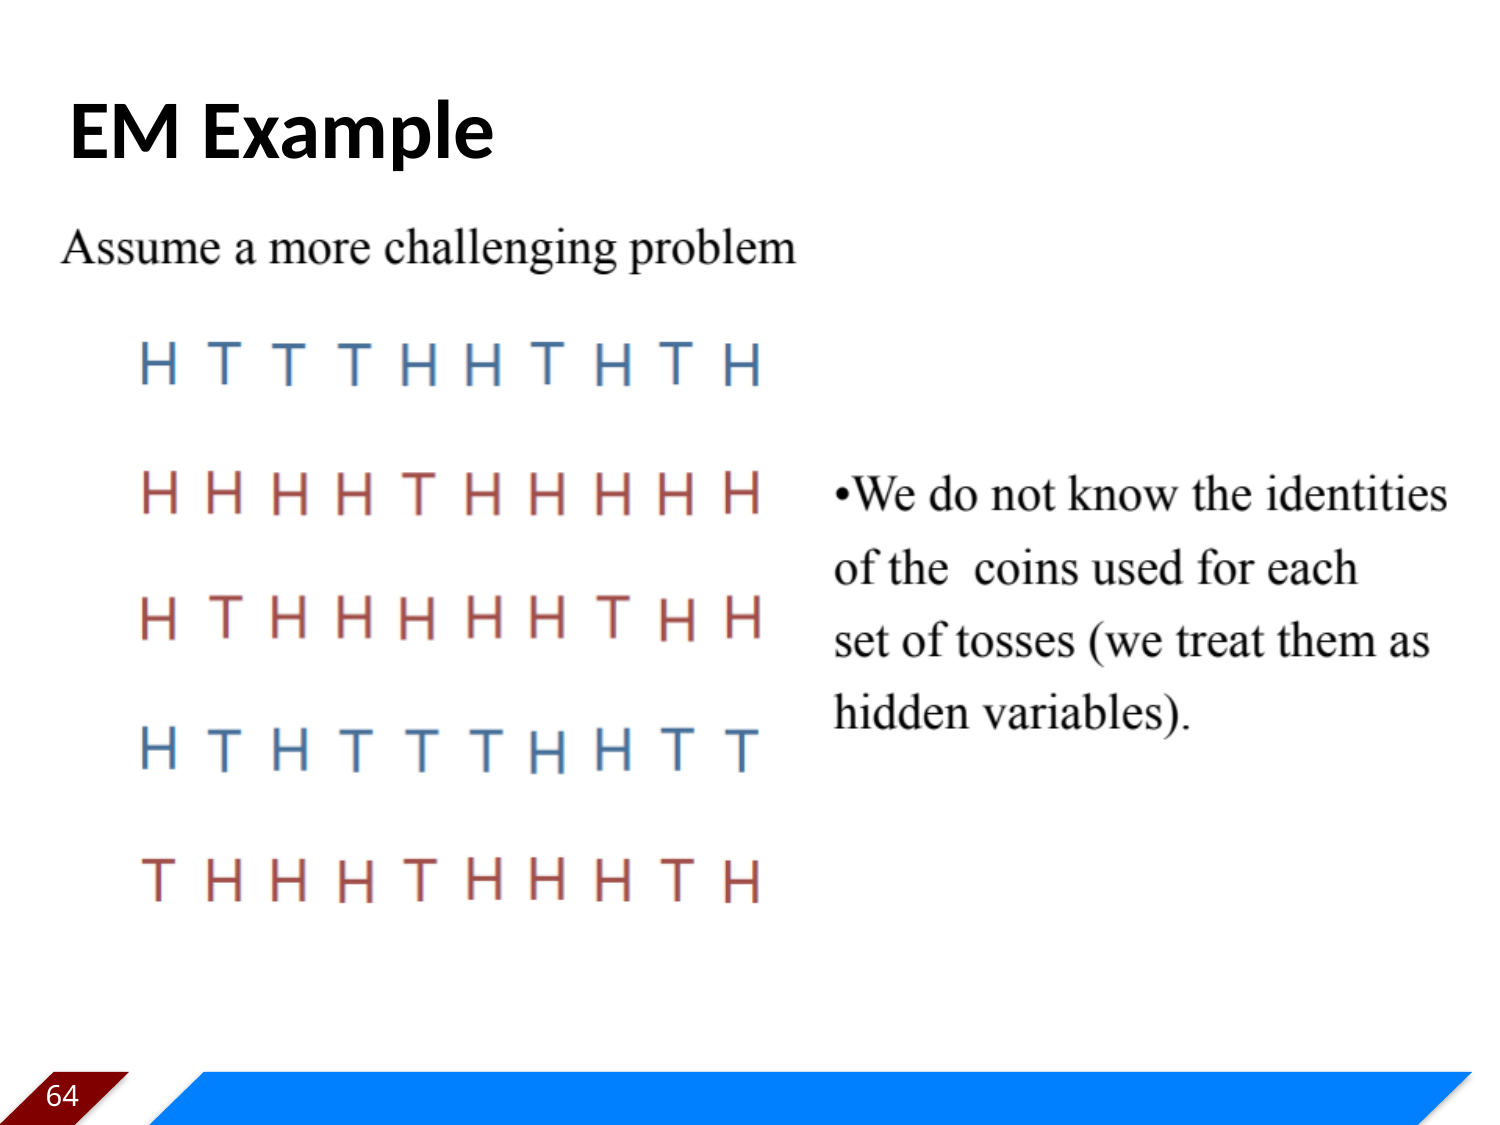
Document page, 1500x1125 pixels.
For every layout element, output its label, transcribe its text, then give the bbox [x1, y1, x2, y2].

title EM Example [54, 67, 1459, 184]
picture [51, 218, 1449, 905]
